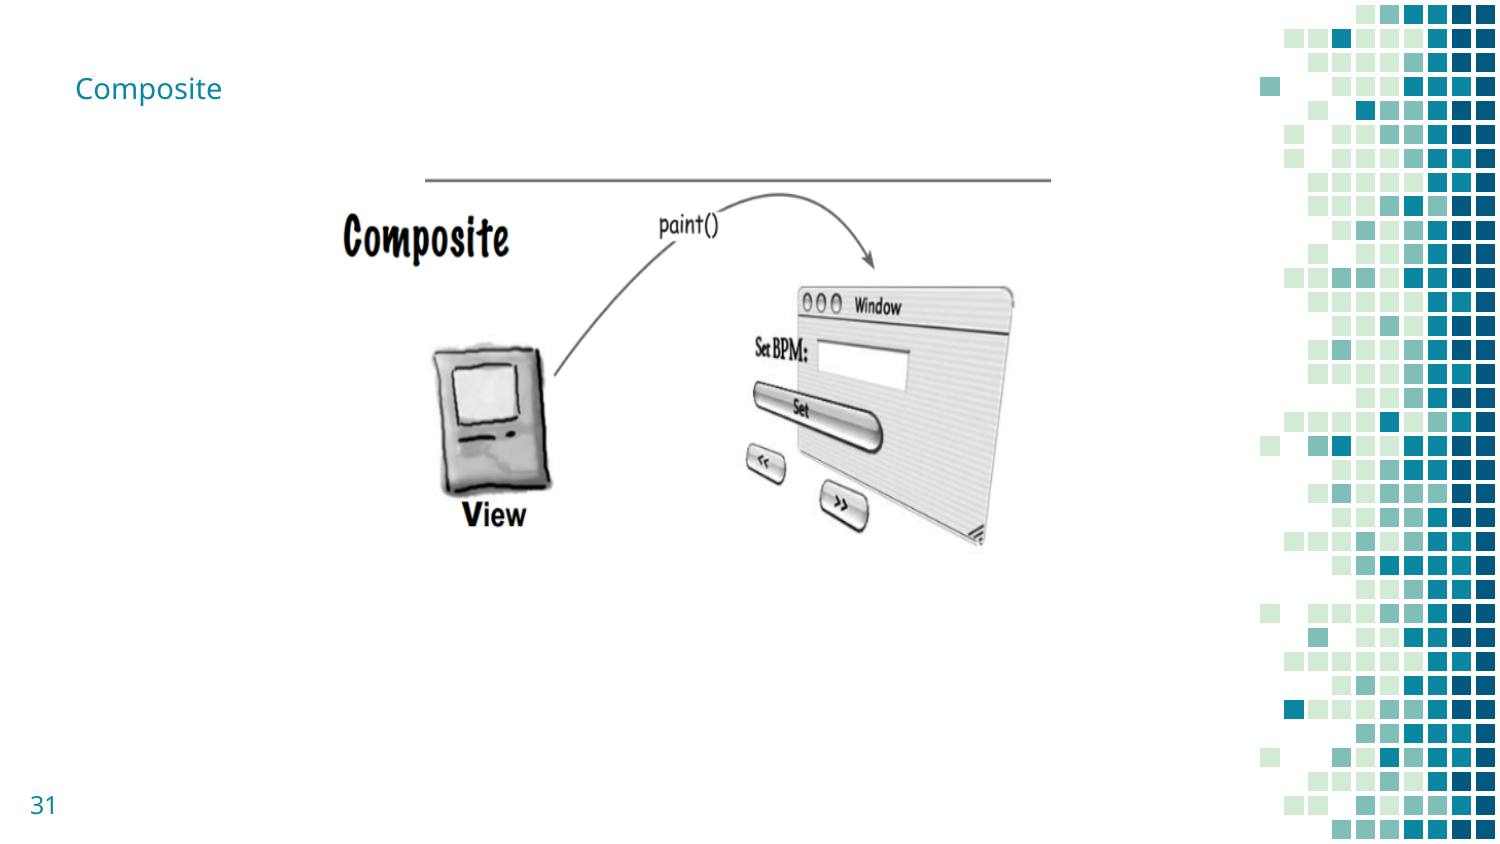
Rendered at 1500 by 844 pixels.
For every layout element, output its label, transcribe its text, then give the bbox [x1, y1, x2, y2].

picture [316, 172, 1052, 581]
title Composite [60, 58, 275, 156]
slide_number 31 [15, 774, 105, 839]
